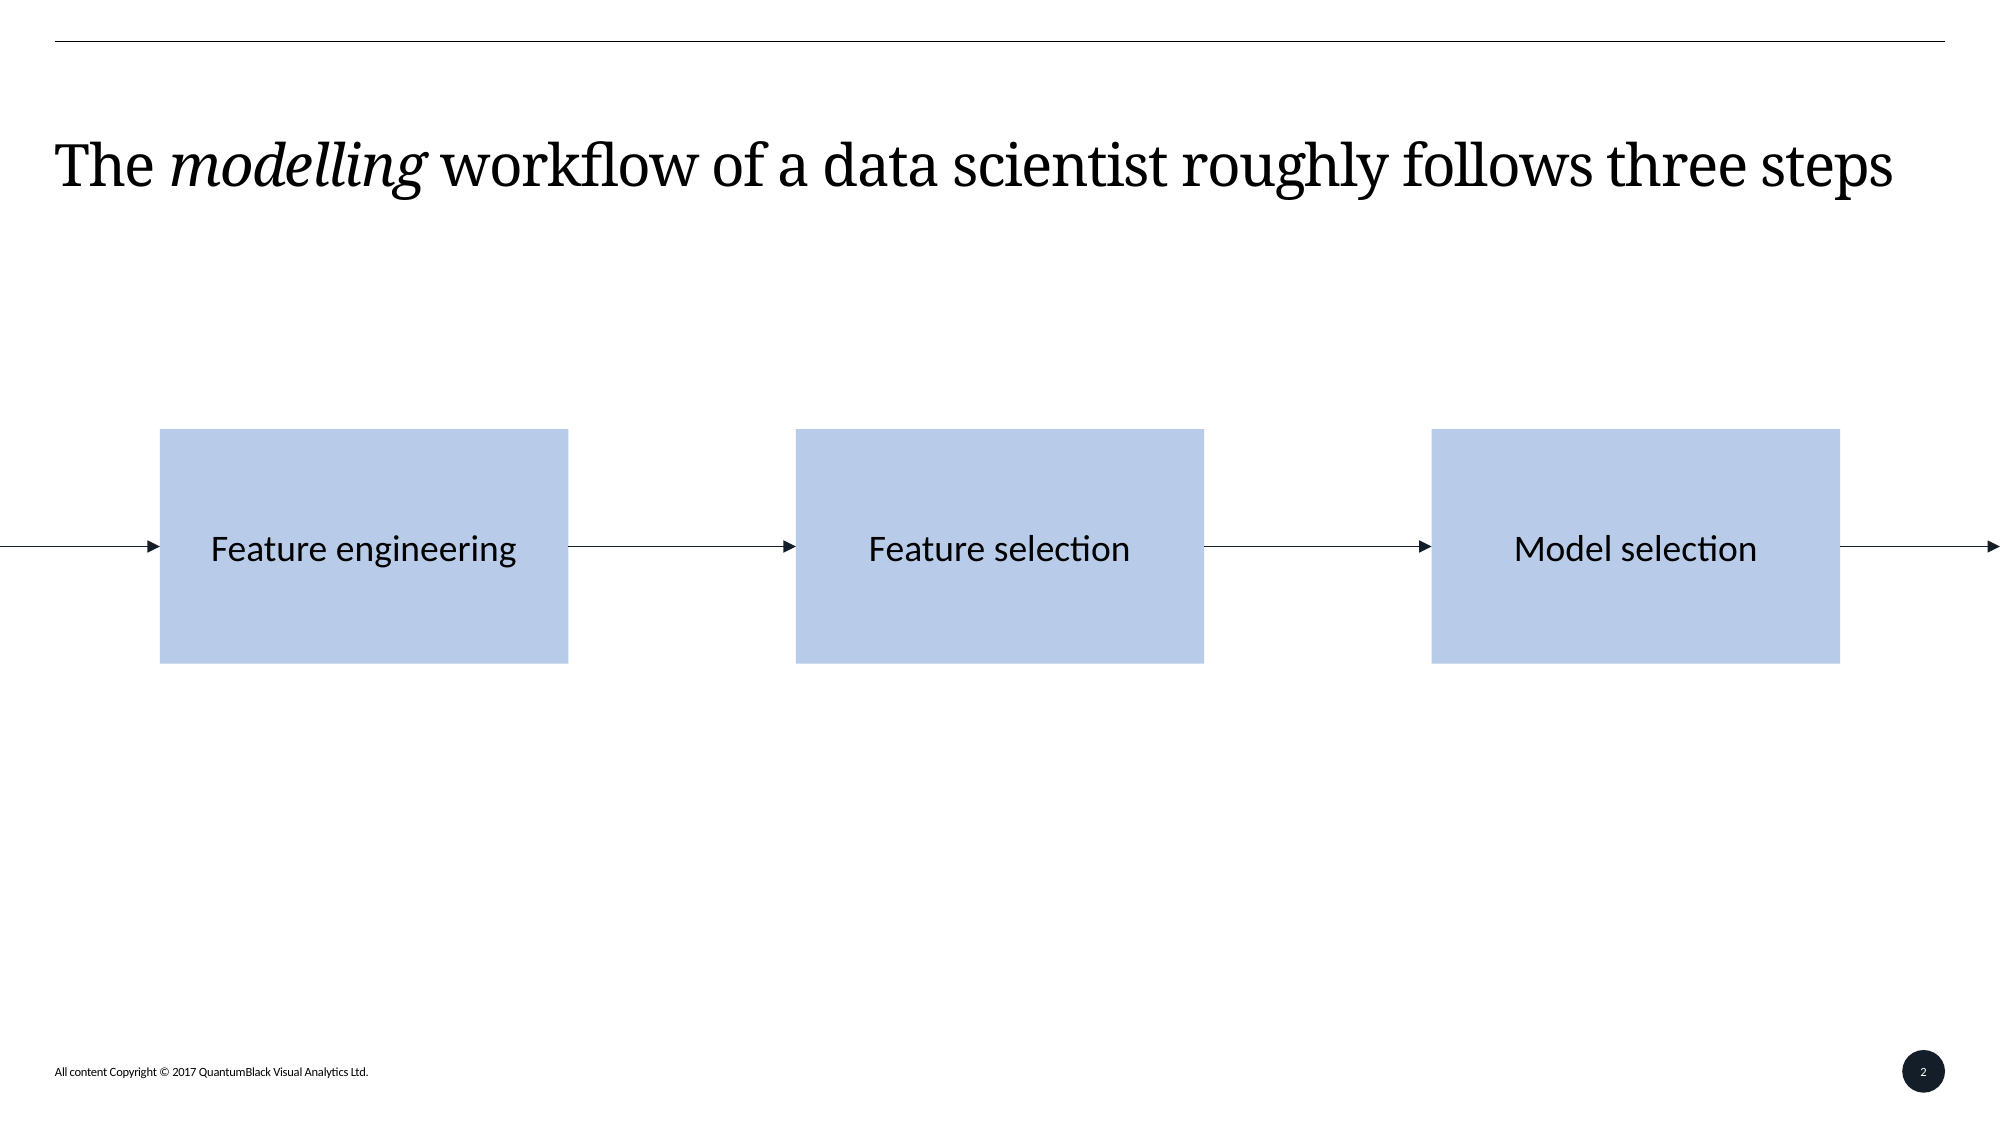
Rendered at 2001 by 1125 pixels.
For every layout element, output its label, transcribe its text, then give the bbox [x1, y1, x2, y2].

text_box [159, 429, 1841, 664]
title The modelling workflow of a data scientist roughly follows three steps [55, 107, 1946, 219]
